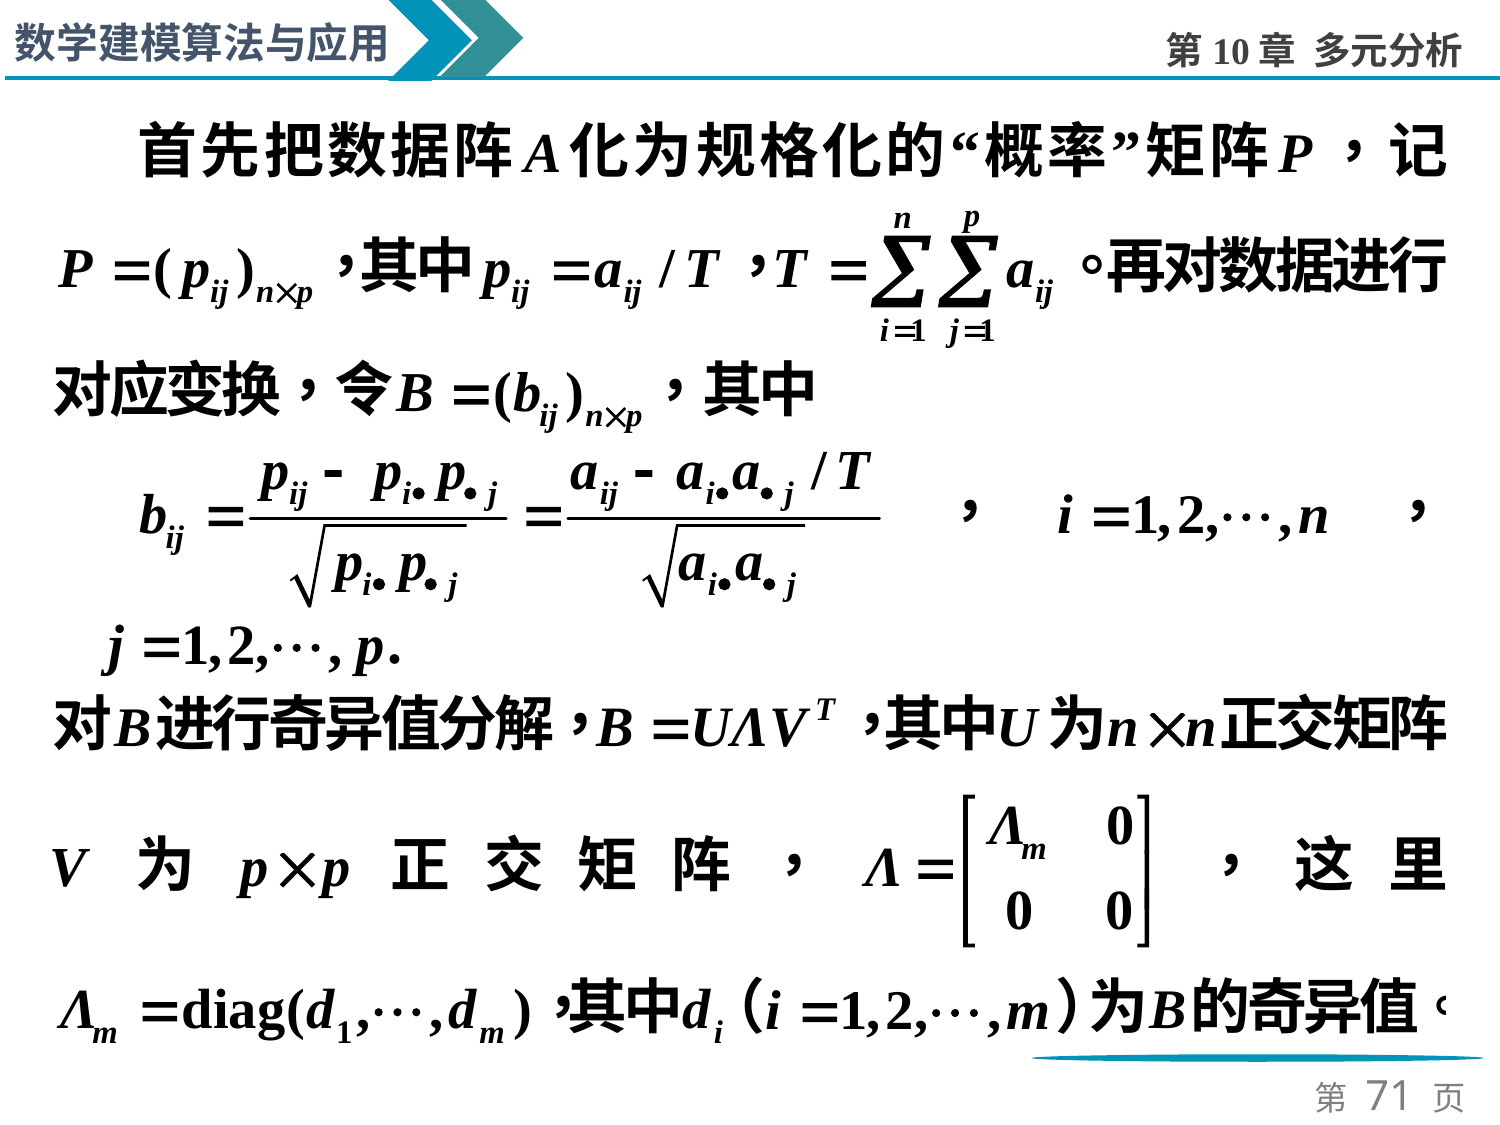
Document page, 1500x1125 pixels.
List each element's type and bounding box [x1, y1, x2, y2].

text_box [52, 114, 1448, 1125]
